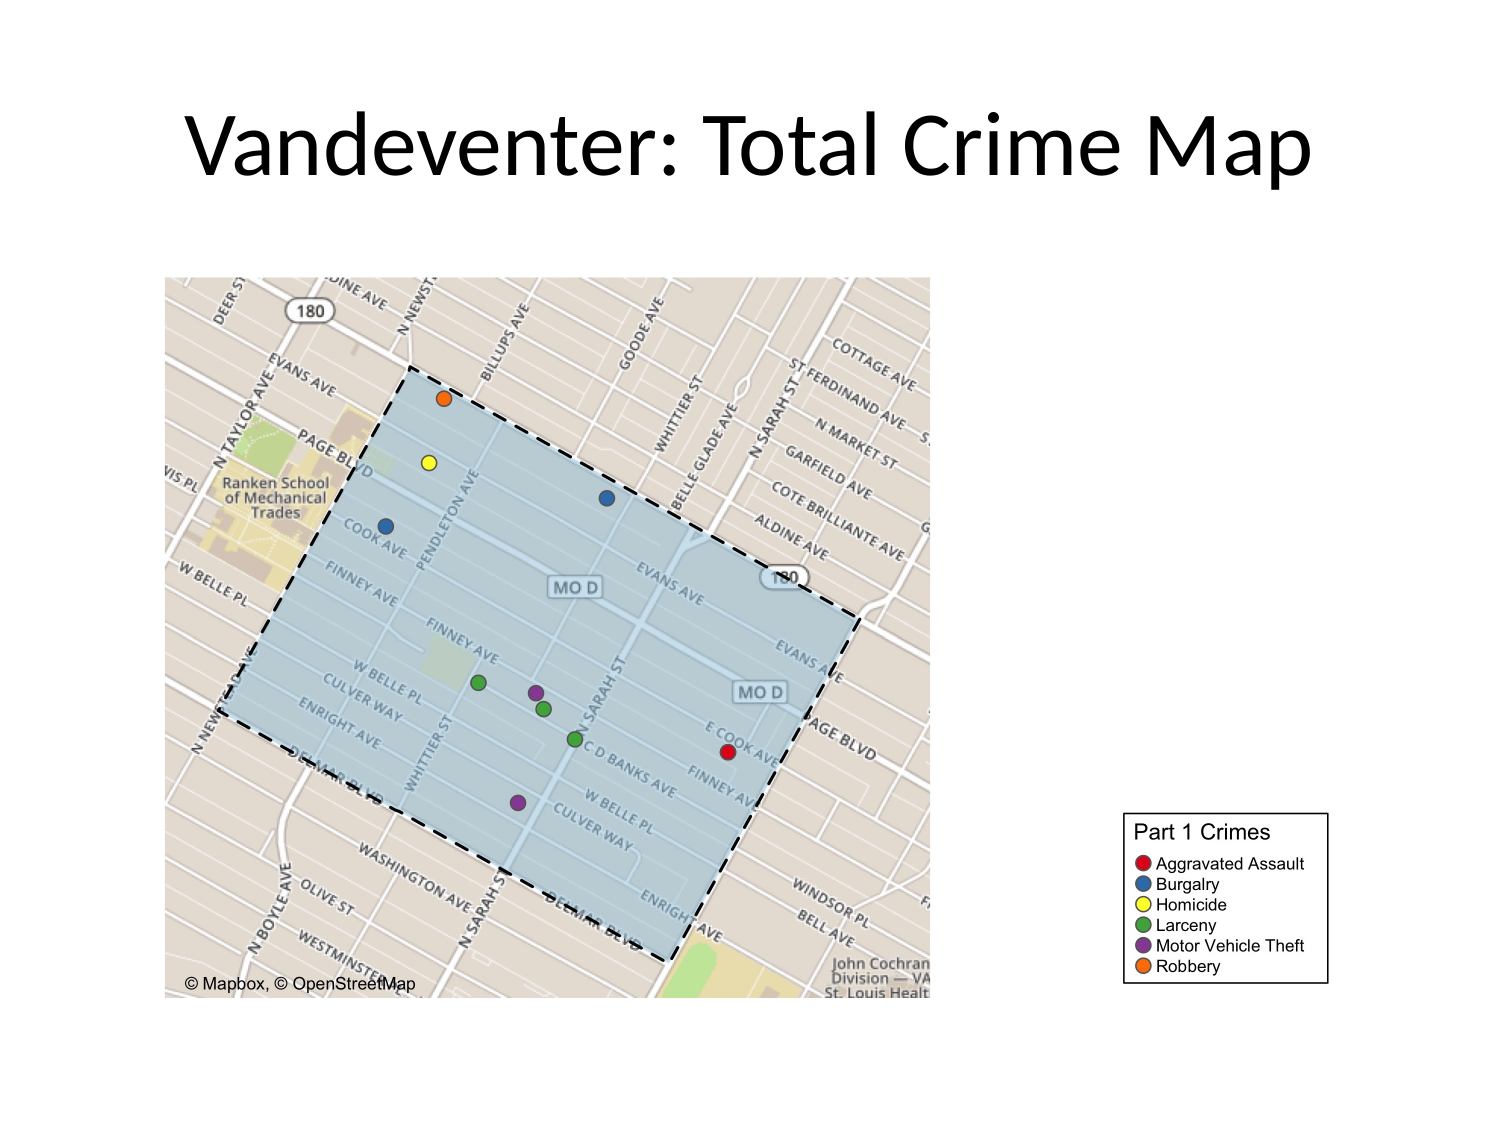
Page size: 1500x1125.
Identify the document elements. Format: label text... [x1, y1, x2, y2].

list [74, 262, 1426, 1013]
title Vandeventer: Total Crime Map [75, 45, 1425, 233]
